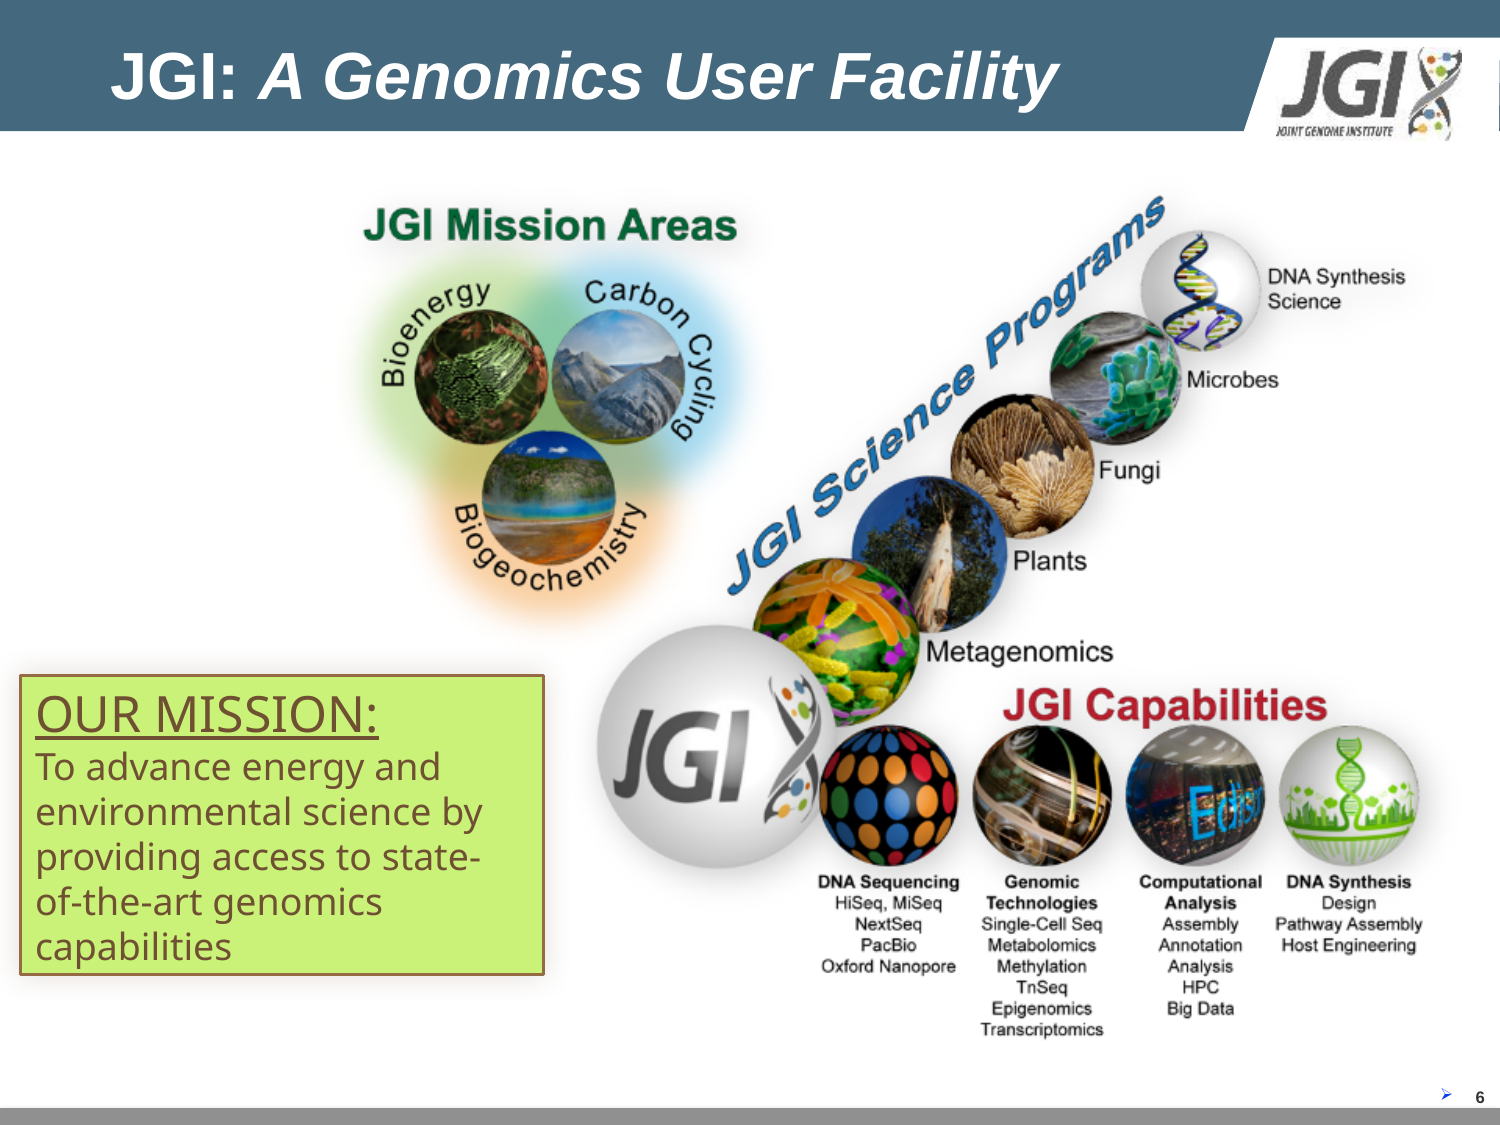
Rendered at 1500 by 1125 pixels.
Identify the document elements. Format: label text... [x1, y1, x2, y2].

slide_number 6 [1395, 1065, 1500, 1125]
picture [293, 144, 1473, 1046]
text_box OUR MISSION: To advance energy and environmental science by providing access to state-of-the-art genomics capabilities [20, 675, 288, 975]
picture [1275, 46, 1462, 142]
title JGI: A Genomics User Facility [95, 16, 1221, 130]
